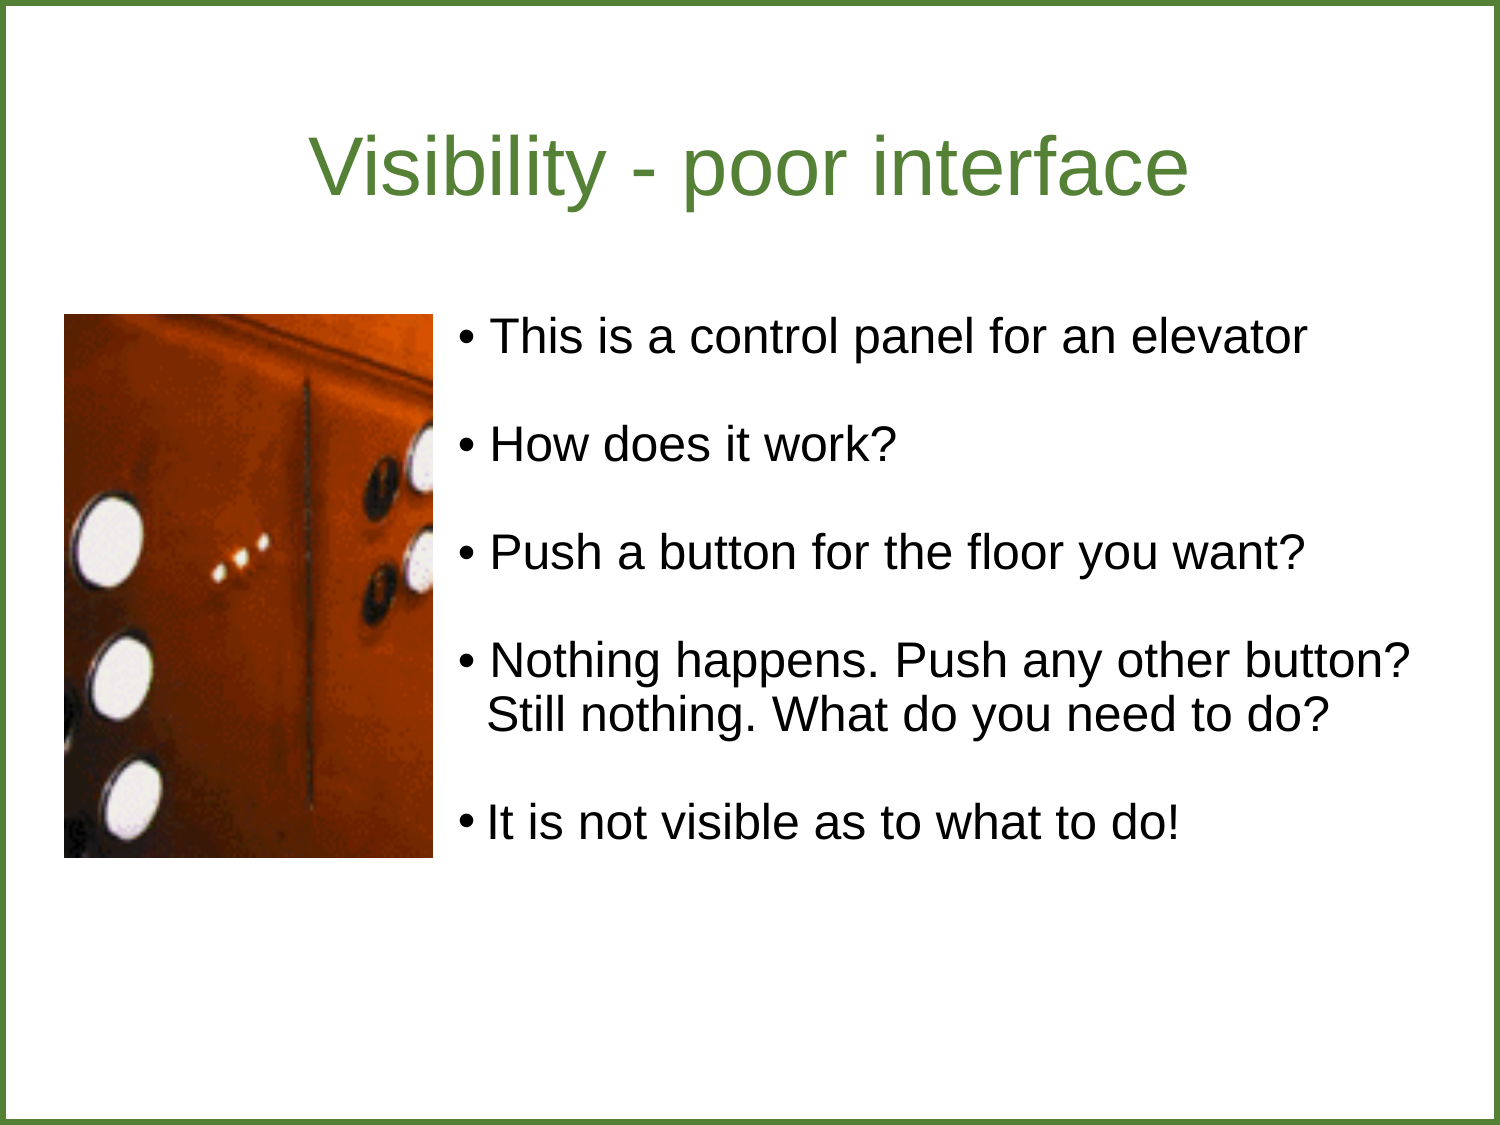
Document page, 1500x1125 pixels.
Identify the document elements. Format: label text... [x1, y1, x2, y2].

title Visibility - poor interface [103, 59, 1397, 278]
picture [64, 314, 433, 859]
list • This is a control panel for an elevator • How does it work? • Push a button for the floor you want? • Nothing happens. Push any other button? Still nothing. What do you need to do? It is not visible as to what to do! [442, 302, 1468, 978]
